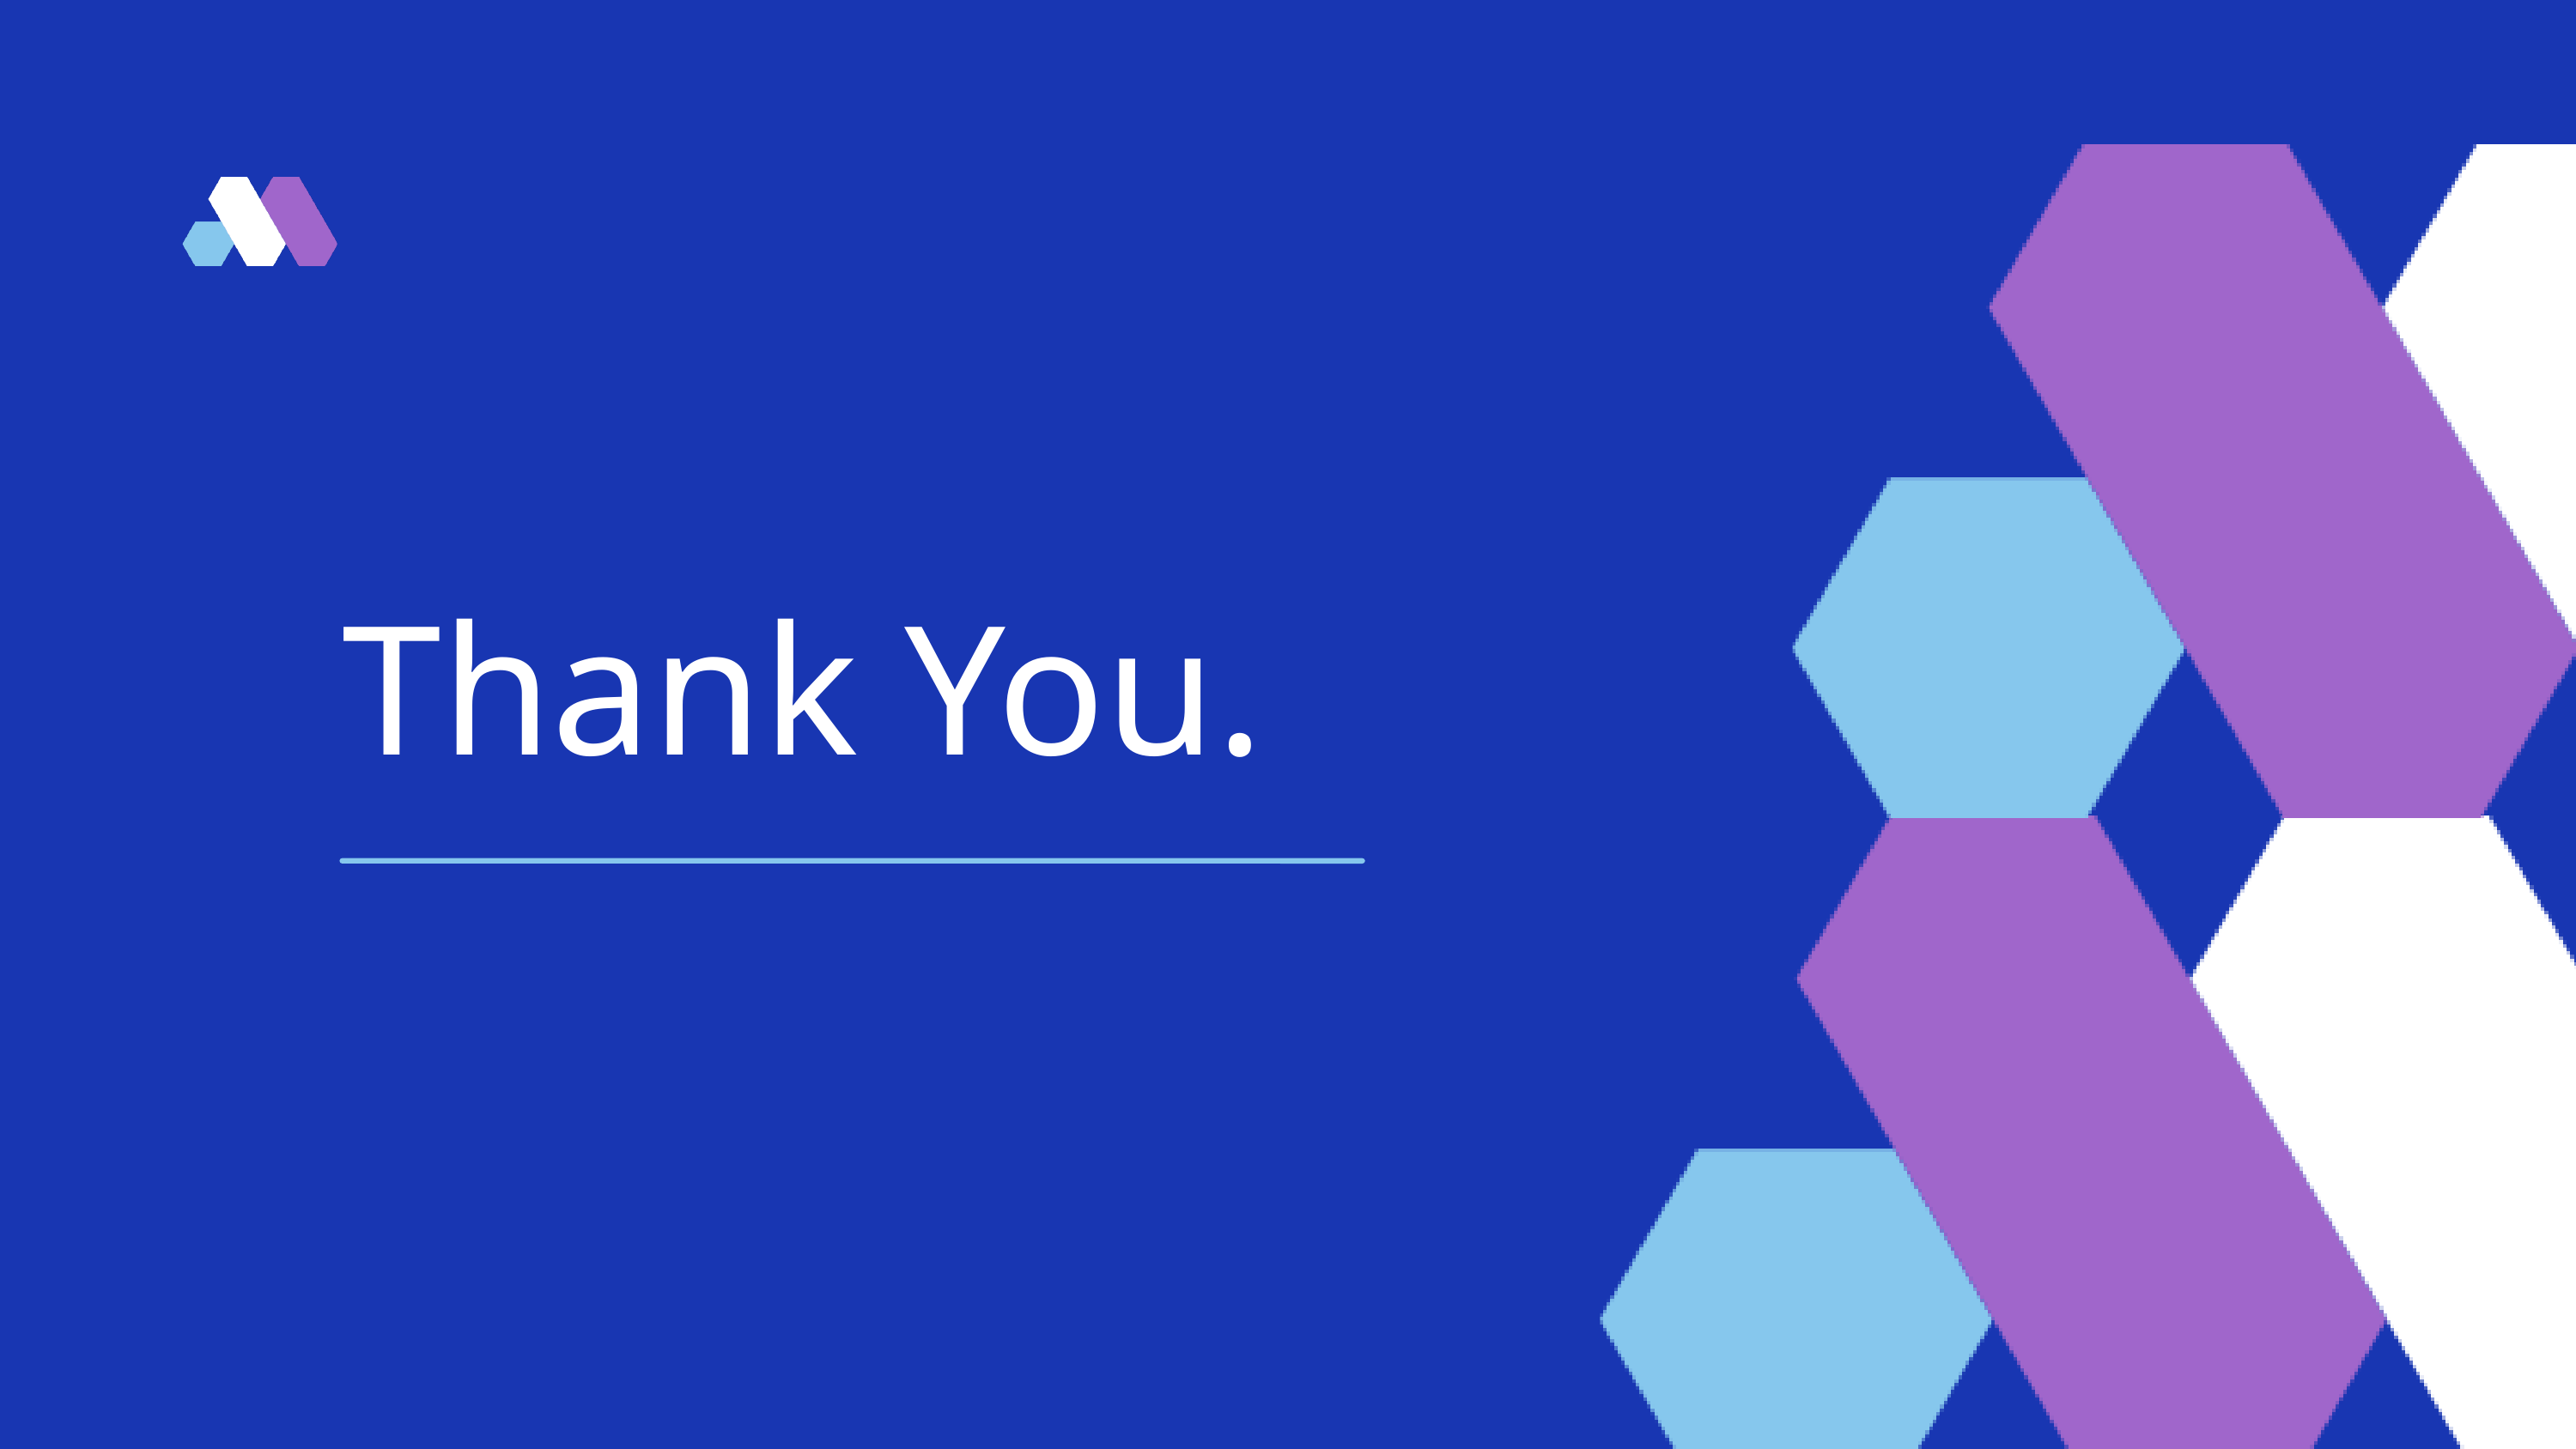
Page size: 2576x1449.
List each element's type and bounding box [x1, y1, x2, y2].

text_box [1600, 144, 2576, 1449]
picture [182, 177, 337, 266]
text_box [342, 583, 1363, 865]
